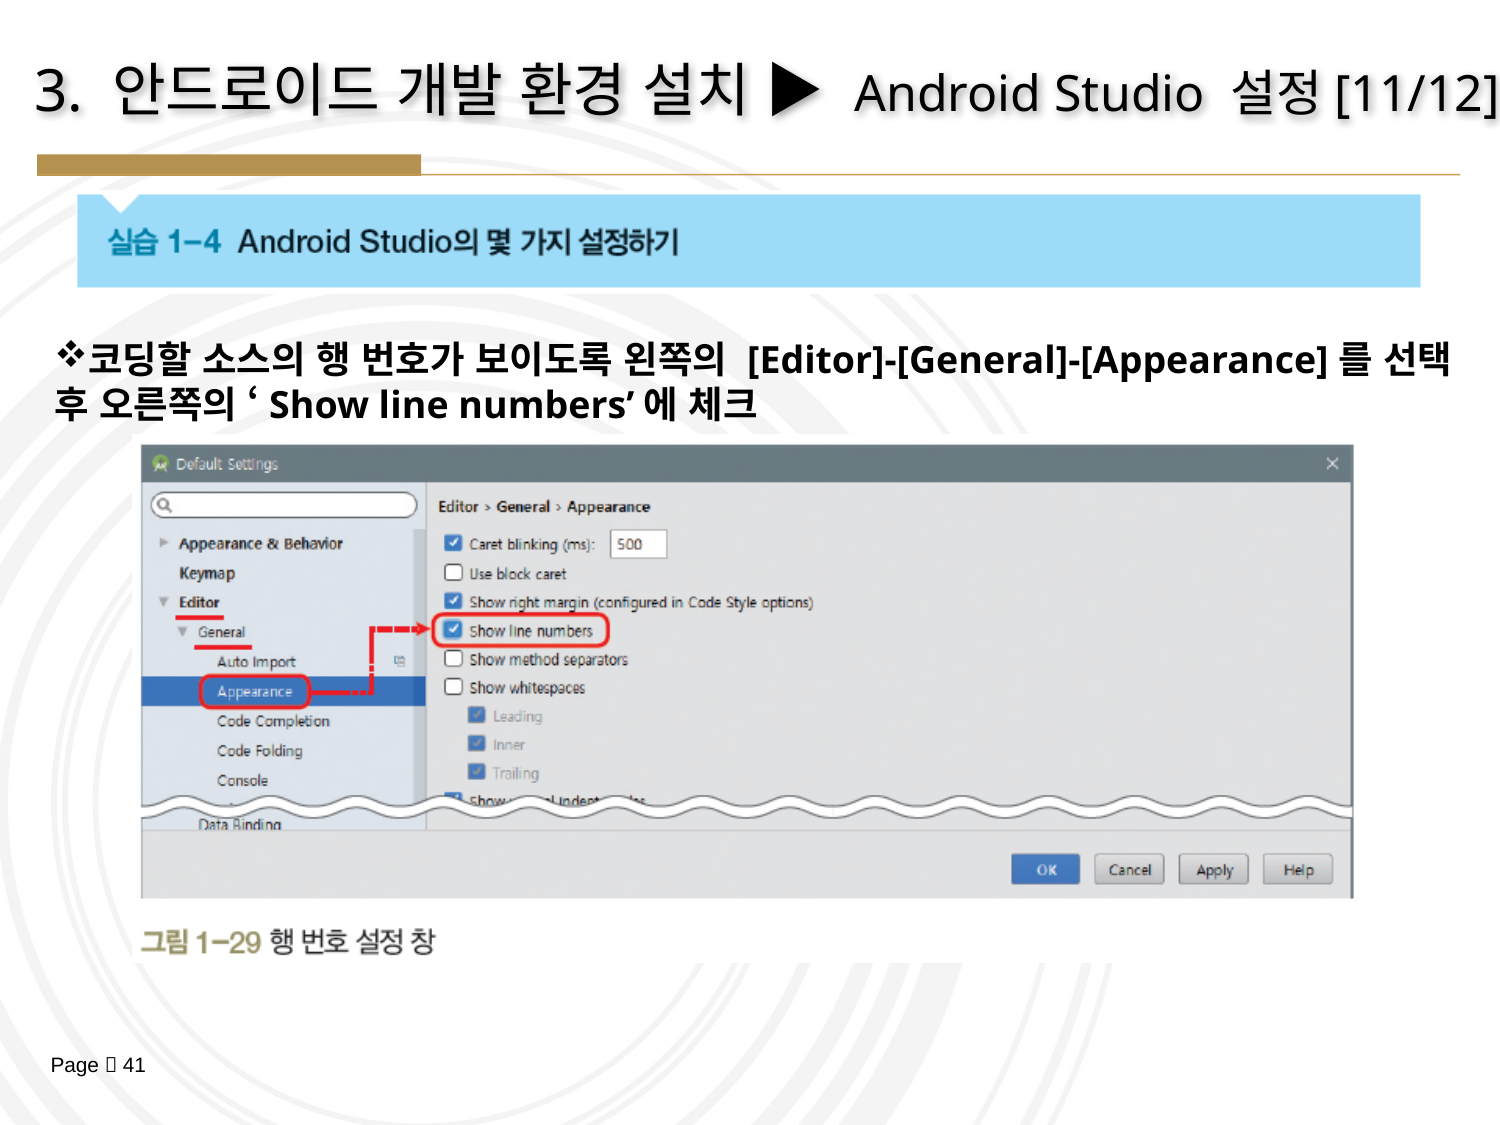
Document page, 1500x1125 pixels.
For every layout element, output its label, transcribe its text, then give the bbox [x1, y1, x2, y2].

title 3. 안드로이드 개발 환경 설치 ▶ Android Studio 설정[11/12] [33, 53, 1500, 161]
picture [0, 35, 1500, 1125]
list 코딩할 소스의 행 번호가 보이도록 왼쪽의 [Editor]-[General]-[Appearance]를 선택 후 오른쪽의 ‘Show line numbers’에 체크 [54, 335, 1468, 1051]
